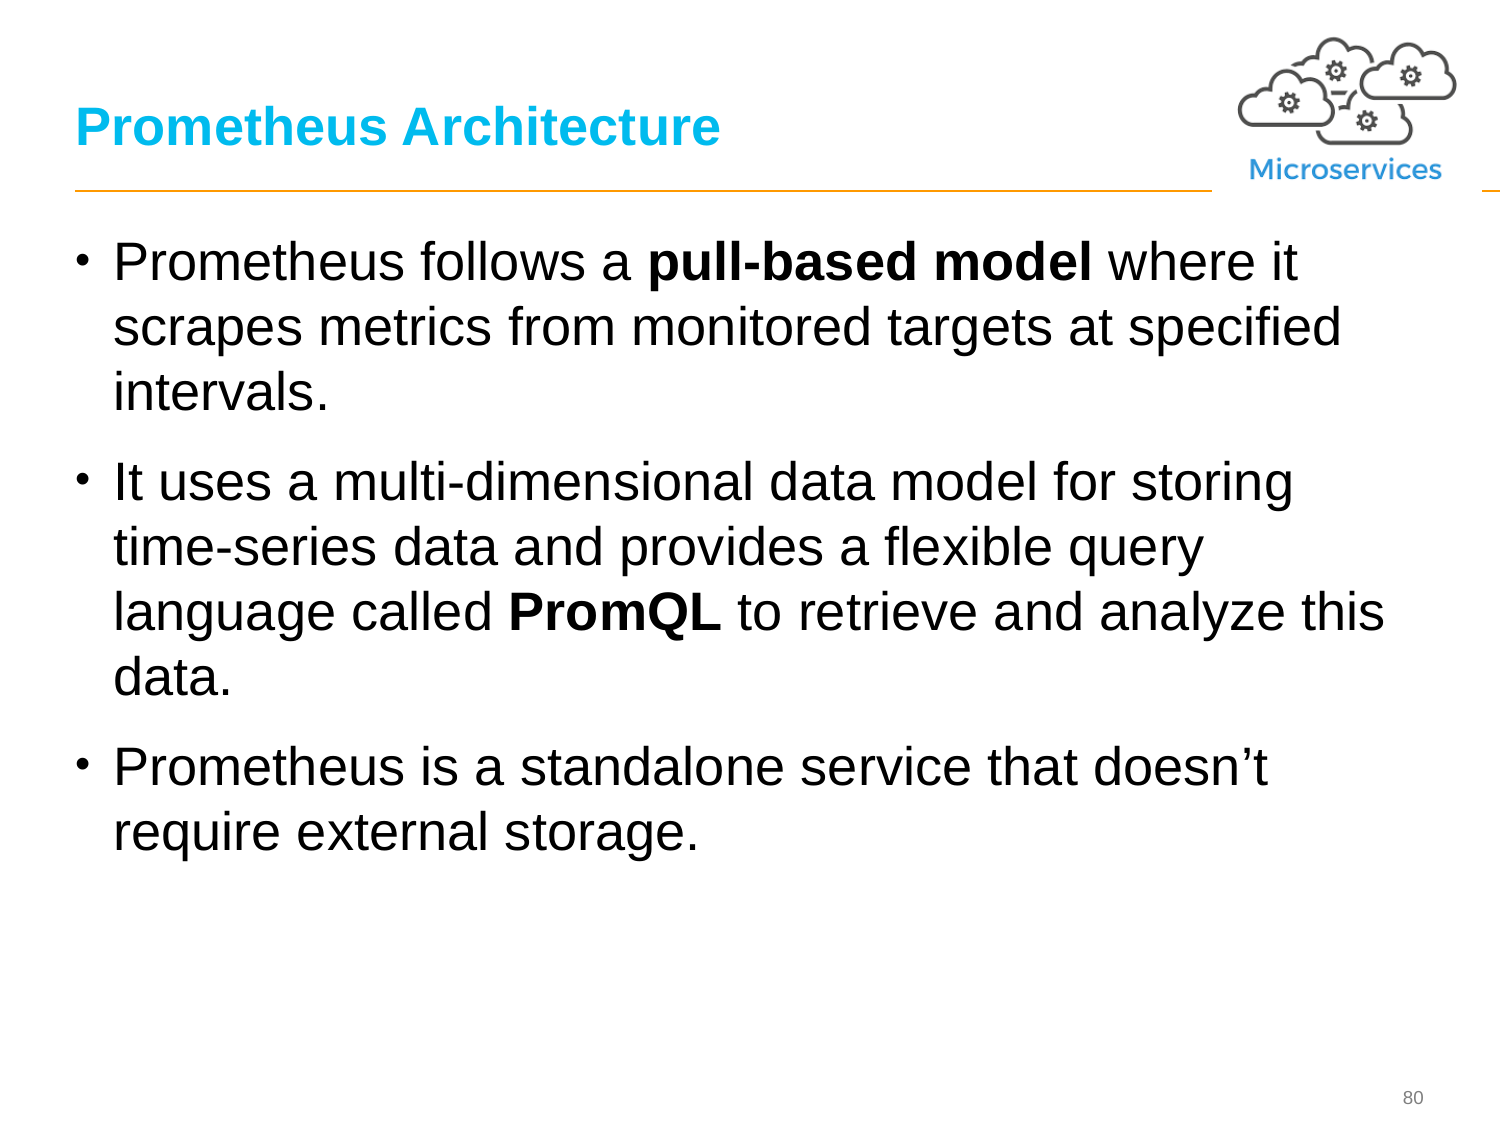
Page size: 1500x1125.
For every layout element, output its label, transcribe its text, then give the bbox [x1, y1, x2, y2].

list Prometheus follows a pull-based model where it scrapes metrics from monitored targets at specified intervals. It uses a multi-dimensional data model for storing time-series data and provides a flexible query language called PromQL to retrieve and analyze this data. Prometheus is a standalone service that doesn’t require external storage. [75, 226, 1425, 1018]
title Prometheus Architecture [75, 27, 1422, 157]
picture [1212, 1, 1482, 203]
